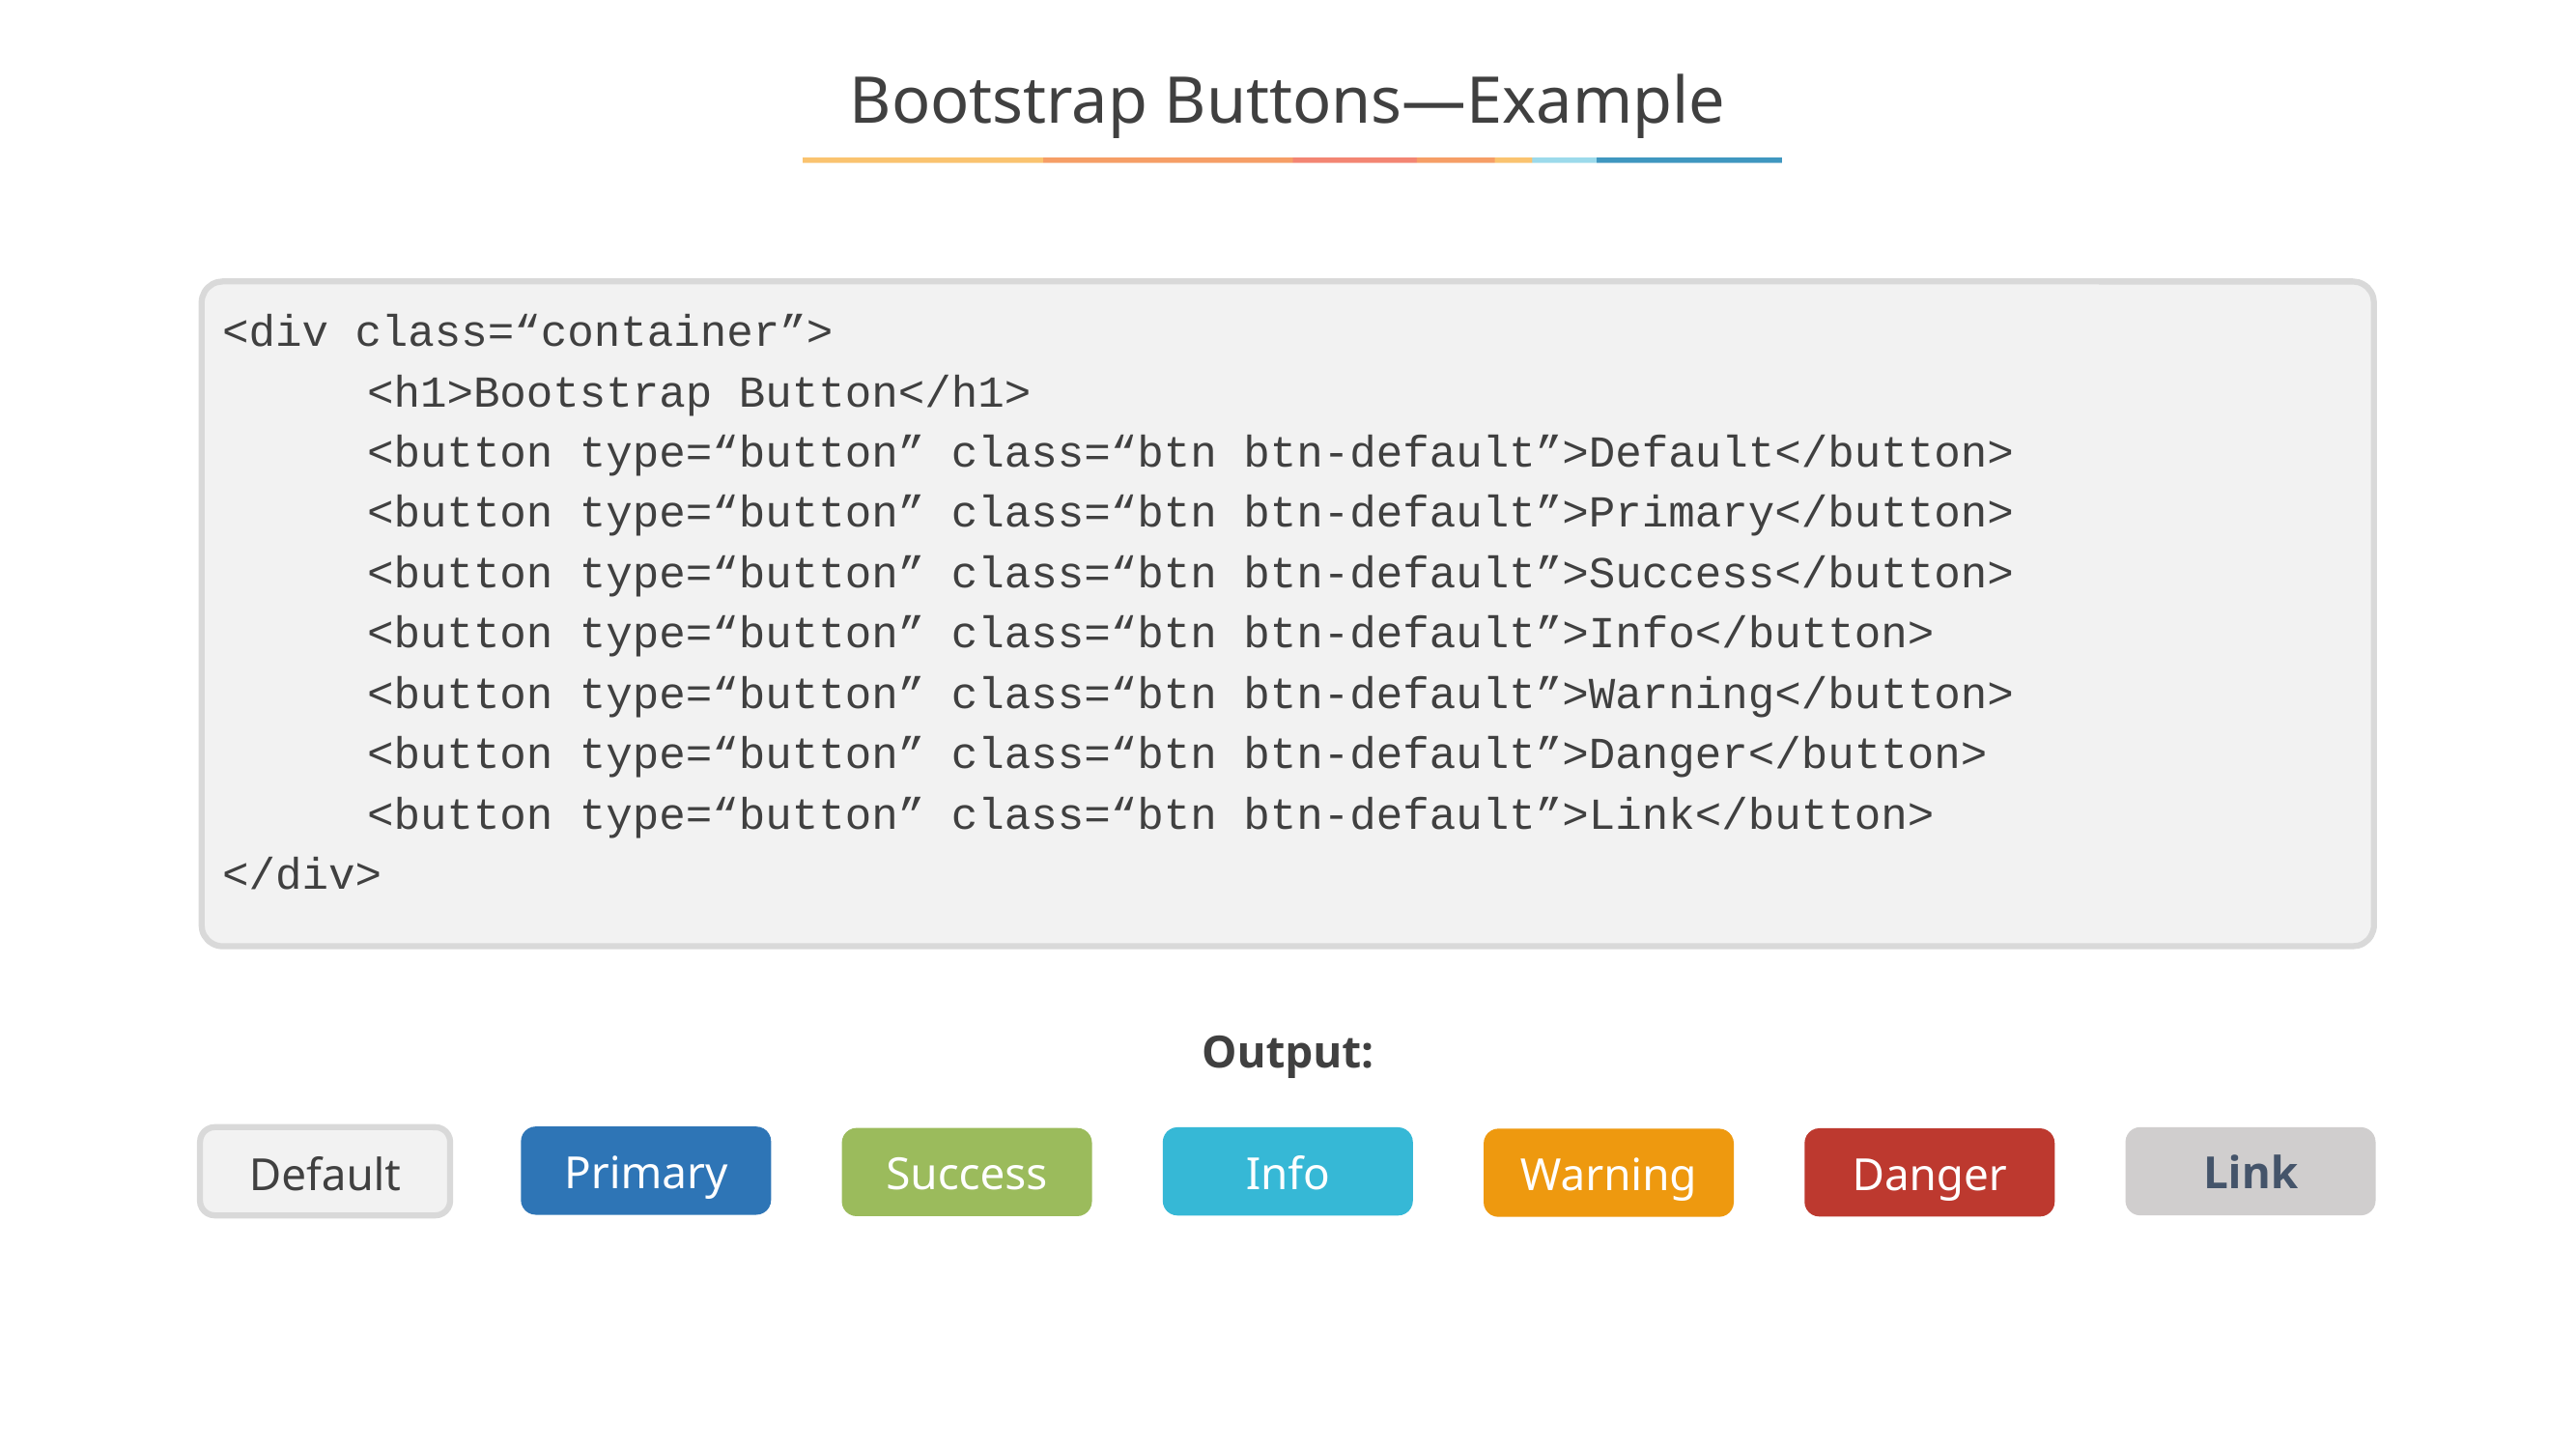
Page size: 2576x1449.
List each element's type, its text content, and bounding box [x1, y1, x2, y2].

text_box Output: [1187, 1016, 1389, 1085]
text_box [200, 1126, 2376, 1217]
picture [802, 140, 1782, 181]
title Bootstrap Buttons—Example [0, 49, 2576, 156]
text_box <div class=“container”> <h1>Bootstrap Button</h1> <button type=“button” class=“btn btn-default”>Default</button> <button type=“button” class=“btn btn-default”>Primary</button> <button type=“button” class=“btn btn-default”>Success</button> <button type=“button” class=“btn btn-default”>Info</button> <button type=“button” class=“btn btn-default”>Warning</button> <button type=“button” class=“btn btn-default”>Danger</button> <button type=“button” class=“btn btn-default”>Link</button> </div> [200, 280, 2375, 948]
